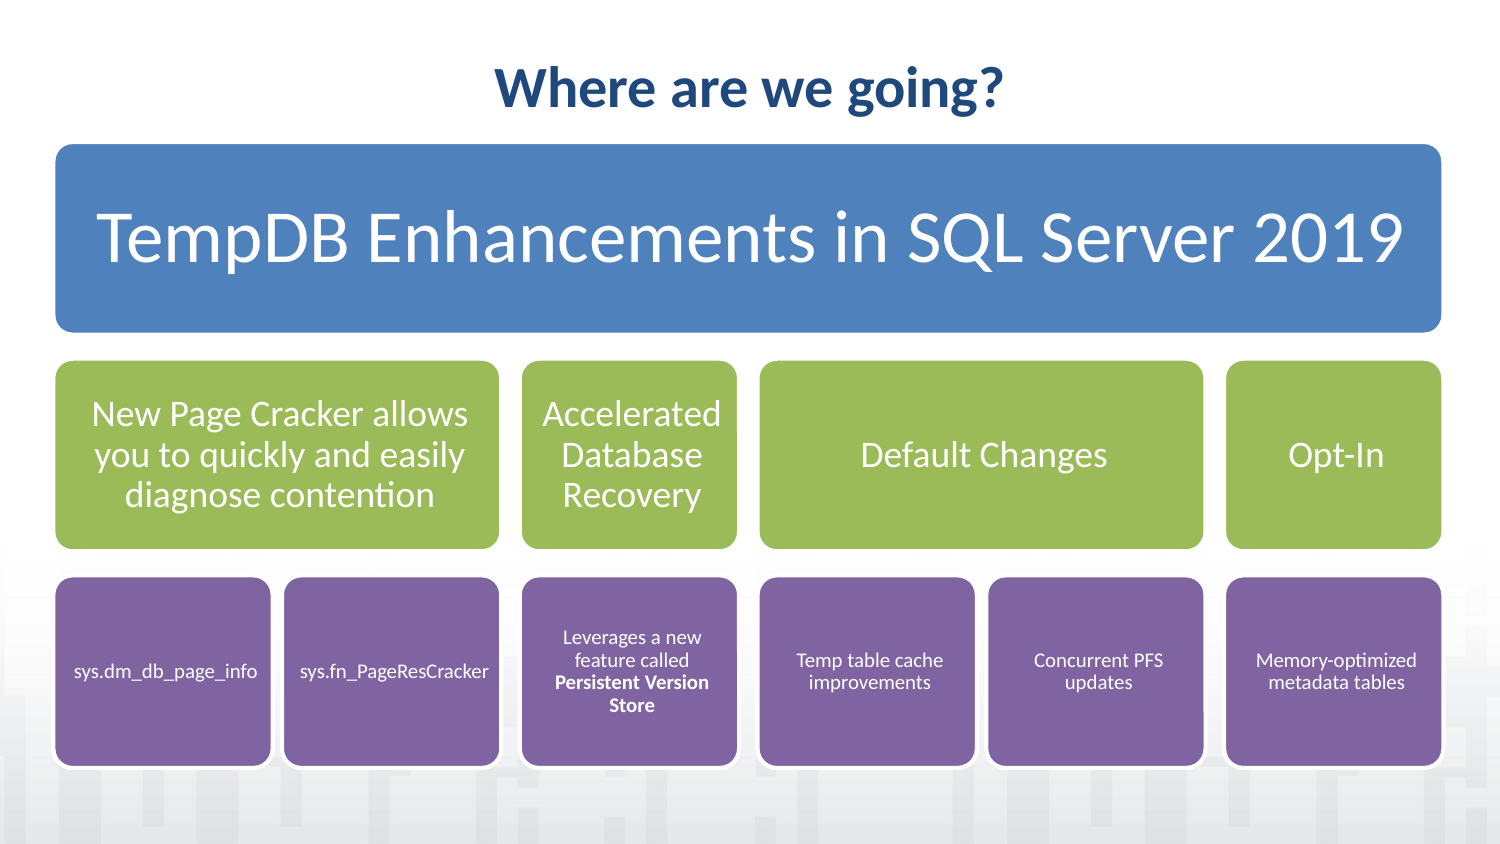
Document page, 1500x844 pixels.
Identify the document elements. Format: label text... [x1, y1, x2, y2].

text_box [52, 141, 1444, 769]
picture [0, 0, 1500, 844]
title Where are we going? [74, 37, 1426, 132]
